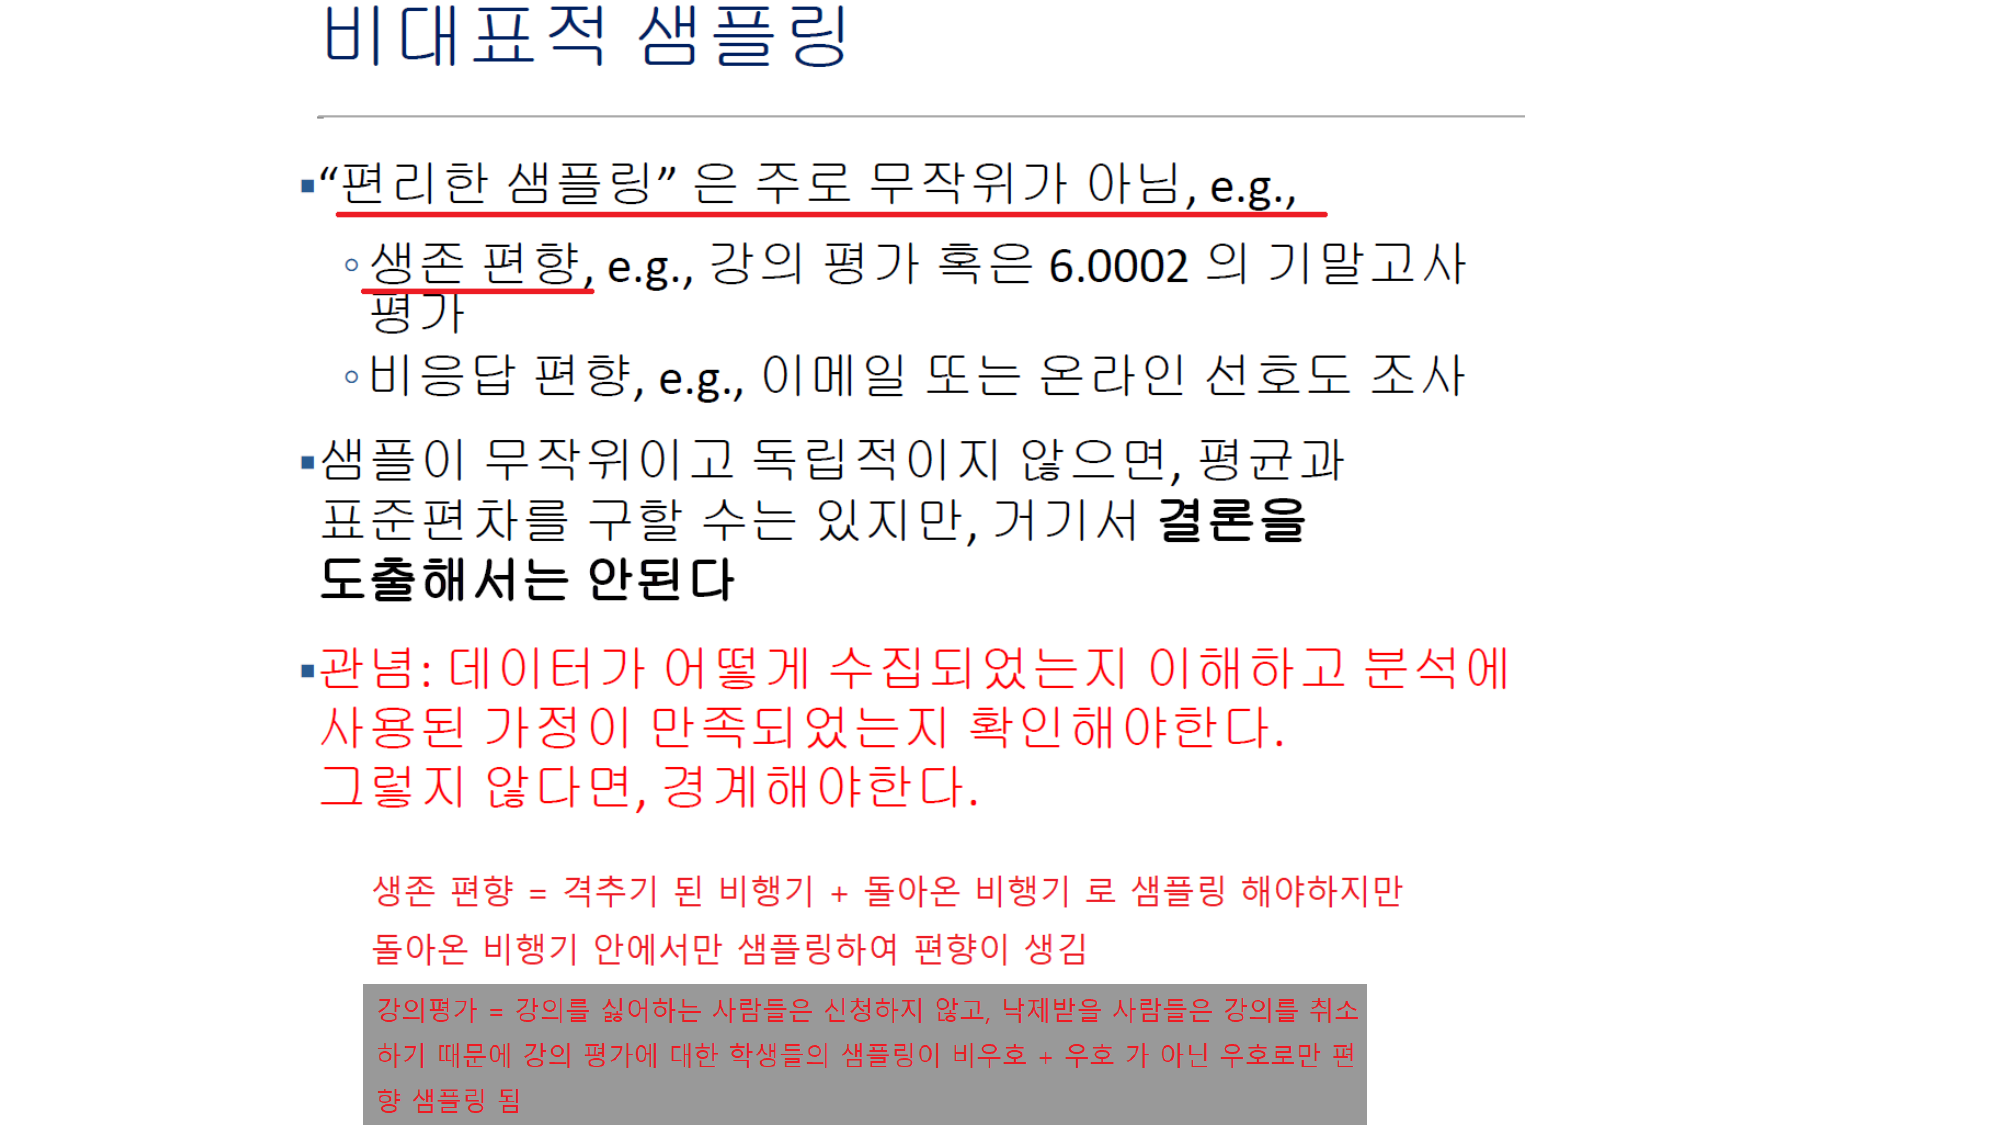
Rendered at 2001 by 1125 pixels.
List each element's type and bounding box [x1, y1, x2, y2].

picture [292, 0, 1526, 981]
picture [363, 984, 1367, 1125]
